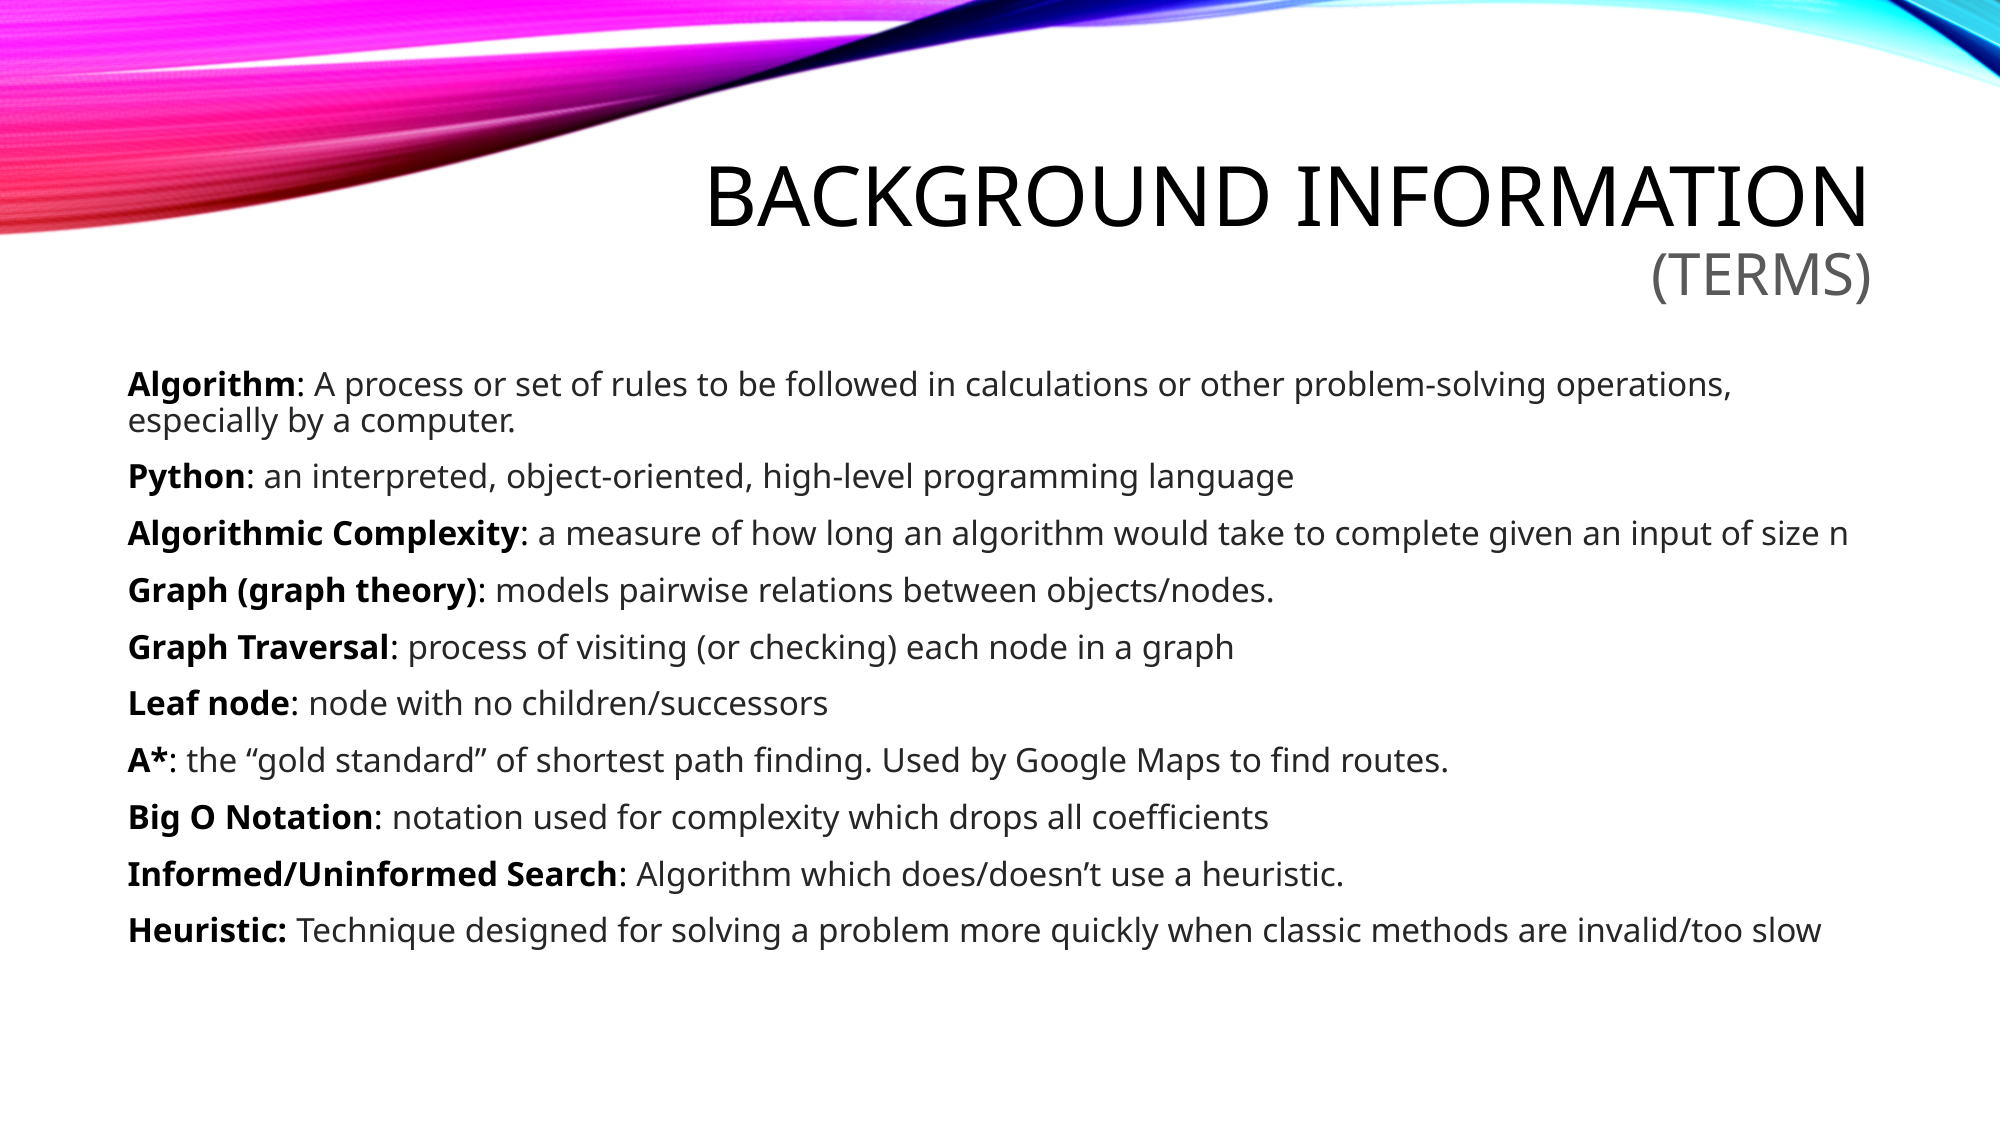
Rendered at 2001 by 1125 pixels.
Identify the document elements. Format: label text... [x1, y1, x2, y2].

list Algorithm: A process or set of rules to be followed in calculations or other problem-solving operations, especially by a computer. Python: an interpreted, object-oriented, high-level programming language Algorithmic Complexity: a measure of how long an algorithm would take to complete given an input of size n Graph (graph theory): models pairwise relations between objects/nodes. Graph Traversal: process of visiting (or checking) each node in a graph Leaf node: node with no children/successors A*: the “gold standard” of shortest path finding. Used by Google Maps to find routes. Big O Notation: notation used for complexity which drops all coefficients Informed/Uninformed Search: Algorithm which does/doesn’t use a heuristic. Heuristic: Technique designed for solving a problem more quickly when classic methods are invalid/too slow [112, 360, 1888, 1021]
picture [1890, 0, 2000, 75]
title Background Information (TERMS) [474, 125, 1888, 338]
picture [1910, 0, 2000, 45]
picture [0, 0, 2000, 237]
